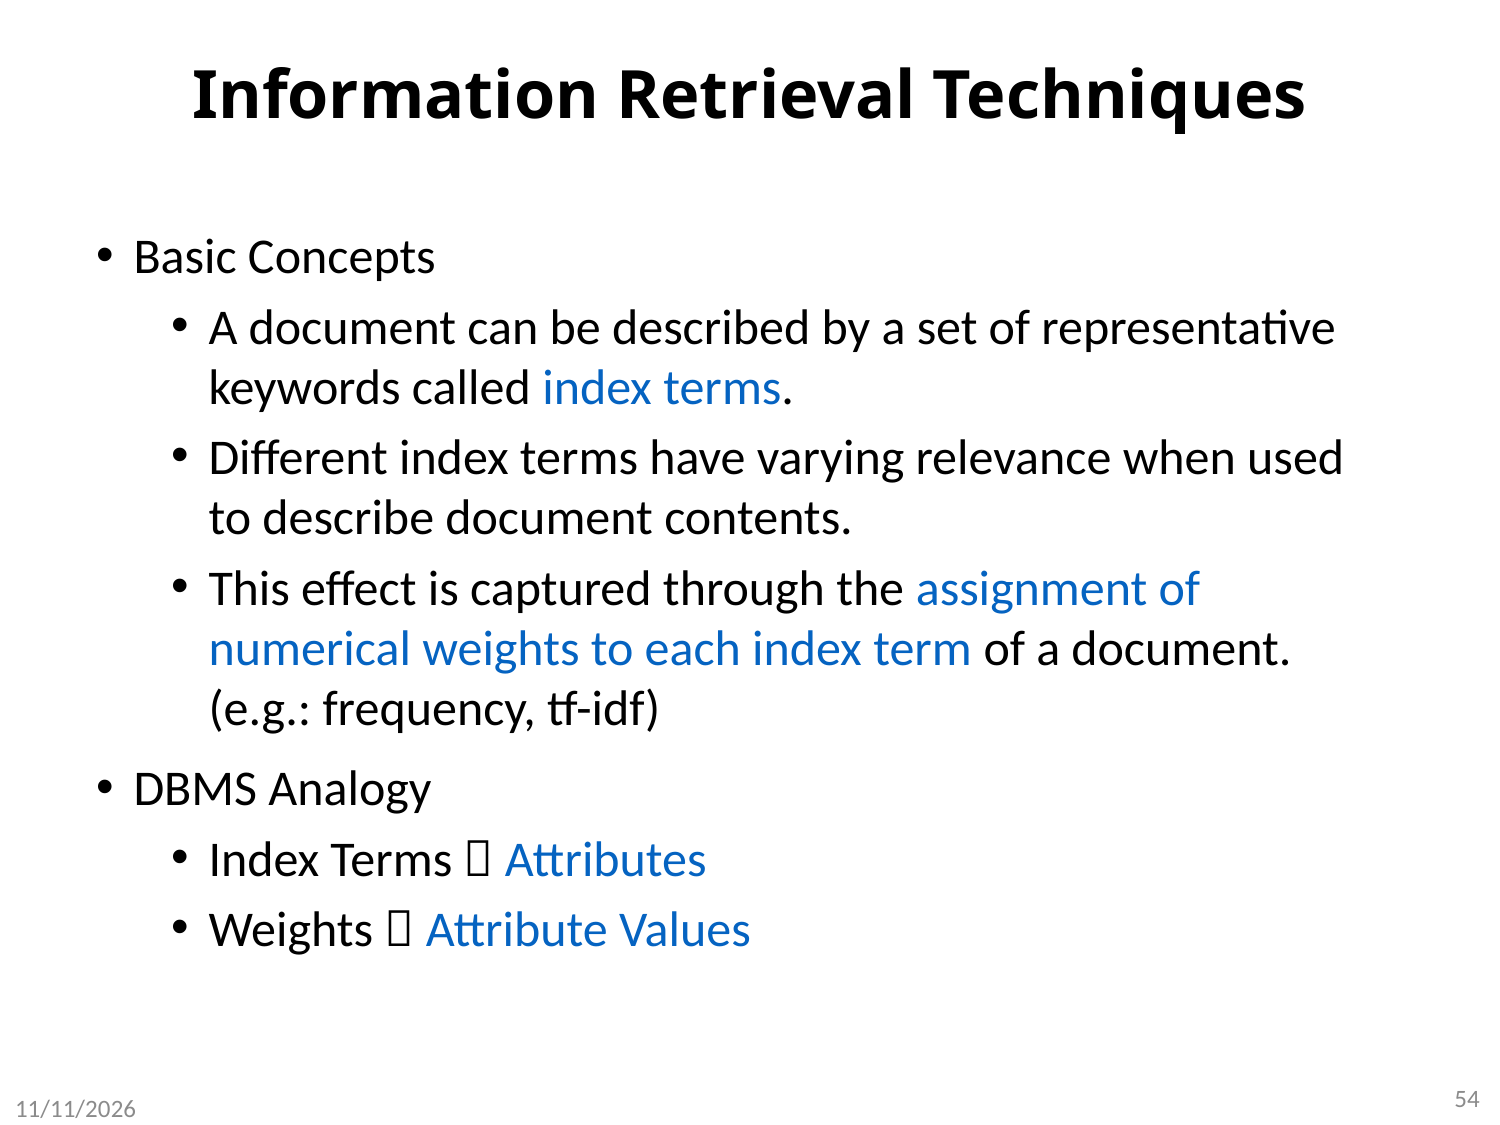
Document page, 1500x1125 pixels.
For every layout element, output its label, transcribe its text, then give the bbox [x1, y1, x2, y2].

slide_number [0, 1089, 338, 1125]
list Basic Concepts A document can be described by a set of representative keywords called index terms. Different index terms have varying relevance when used to describe document contents. This effect is captured through the assignment of numerical weights to each index term of a document. (e.g.: frequency, tf-idf) DBMS Analogy Index Terms  Attributes Weights  Attribute Values [81, 216, 1394, 967]
slide_number 54 [1157, 1080, 1495, 1116]
title Information Retrieval Techniques [103, 40, 1397, 155]
